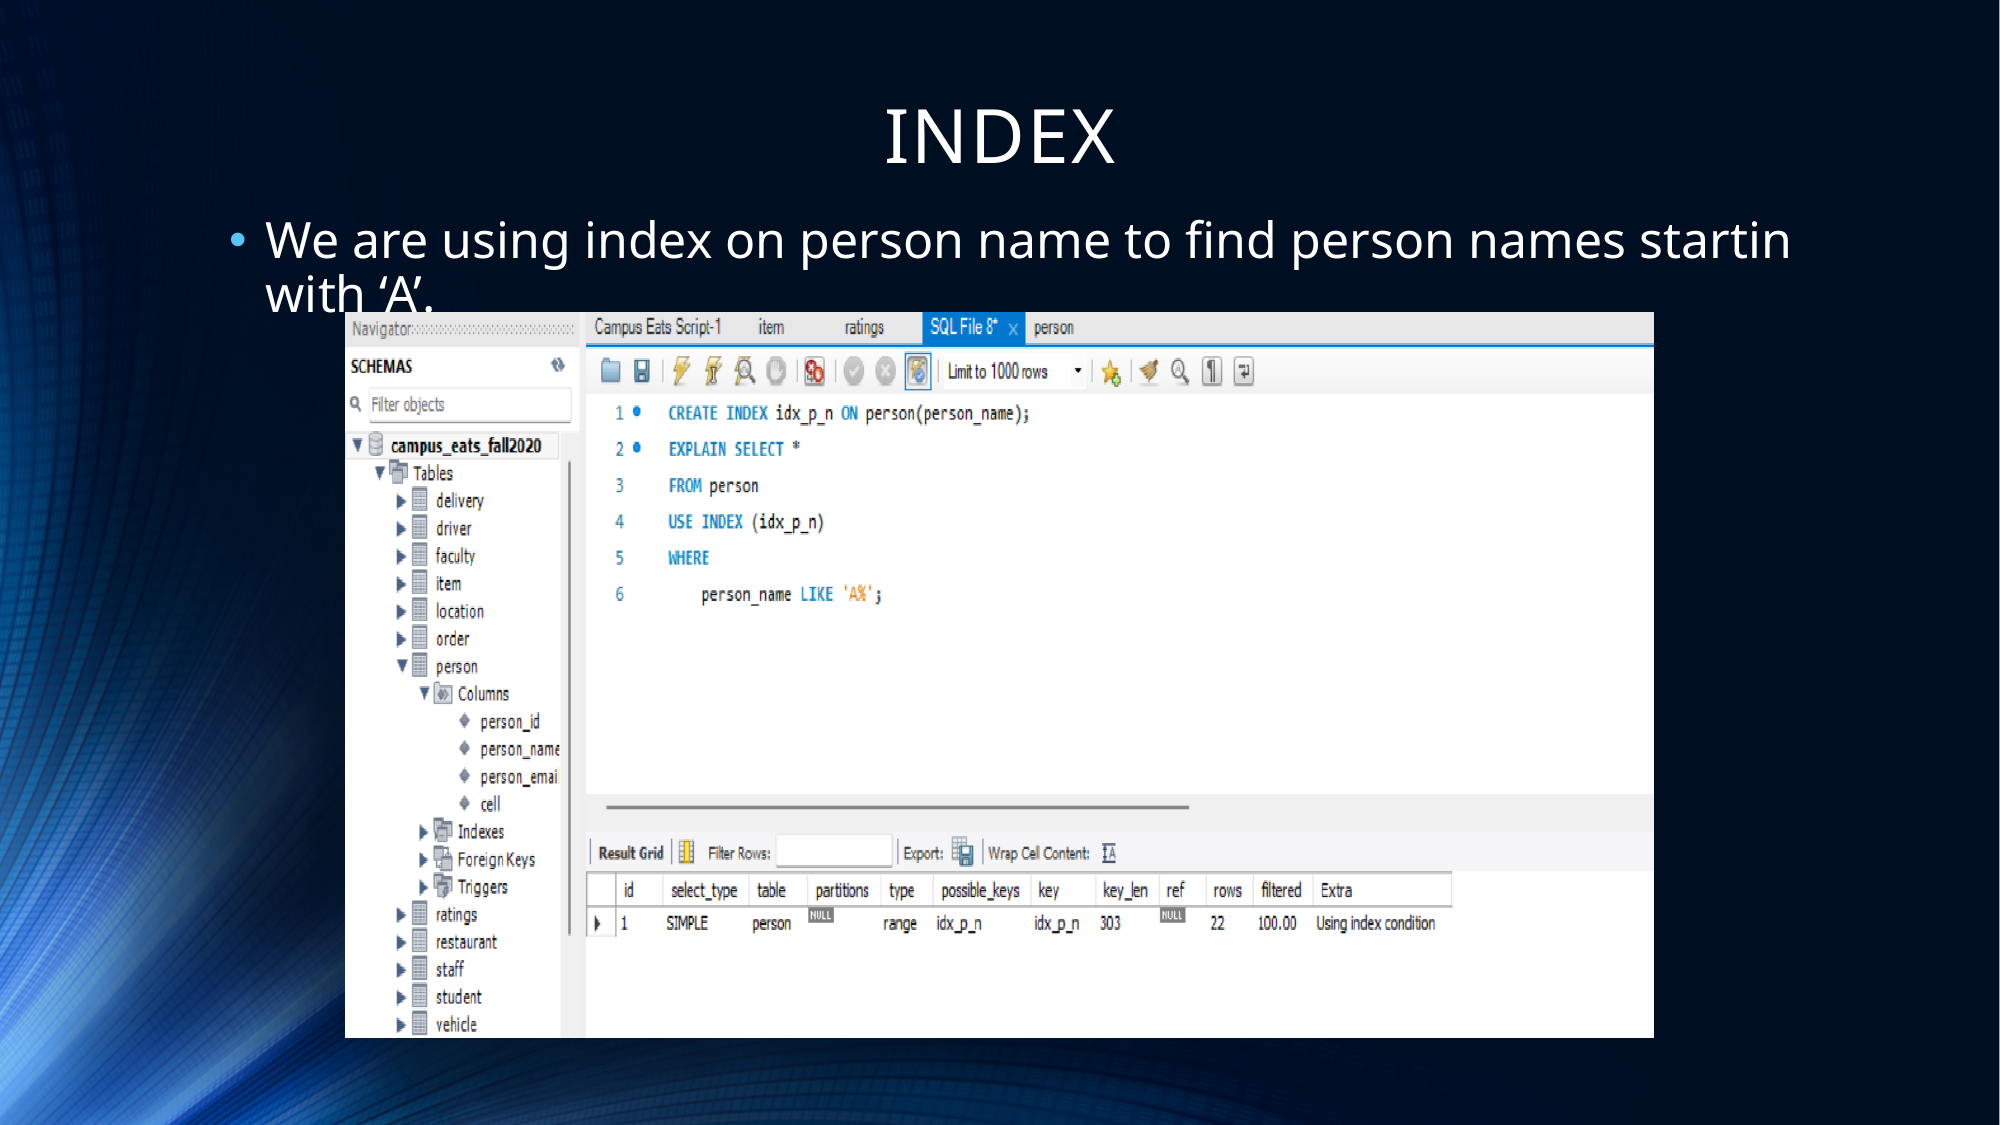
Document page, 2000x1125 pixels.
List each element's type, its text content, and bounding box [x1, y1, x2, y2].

list We are using index on person name to find person names startin with ‘A’. [214, 207, 1830, 338]
title INDEX [249, 87, 1750, 188]
picture [0, 0, 2000, 1125]
